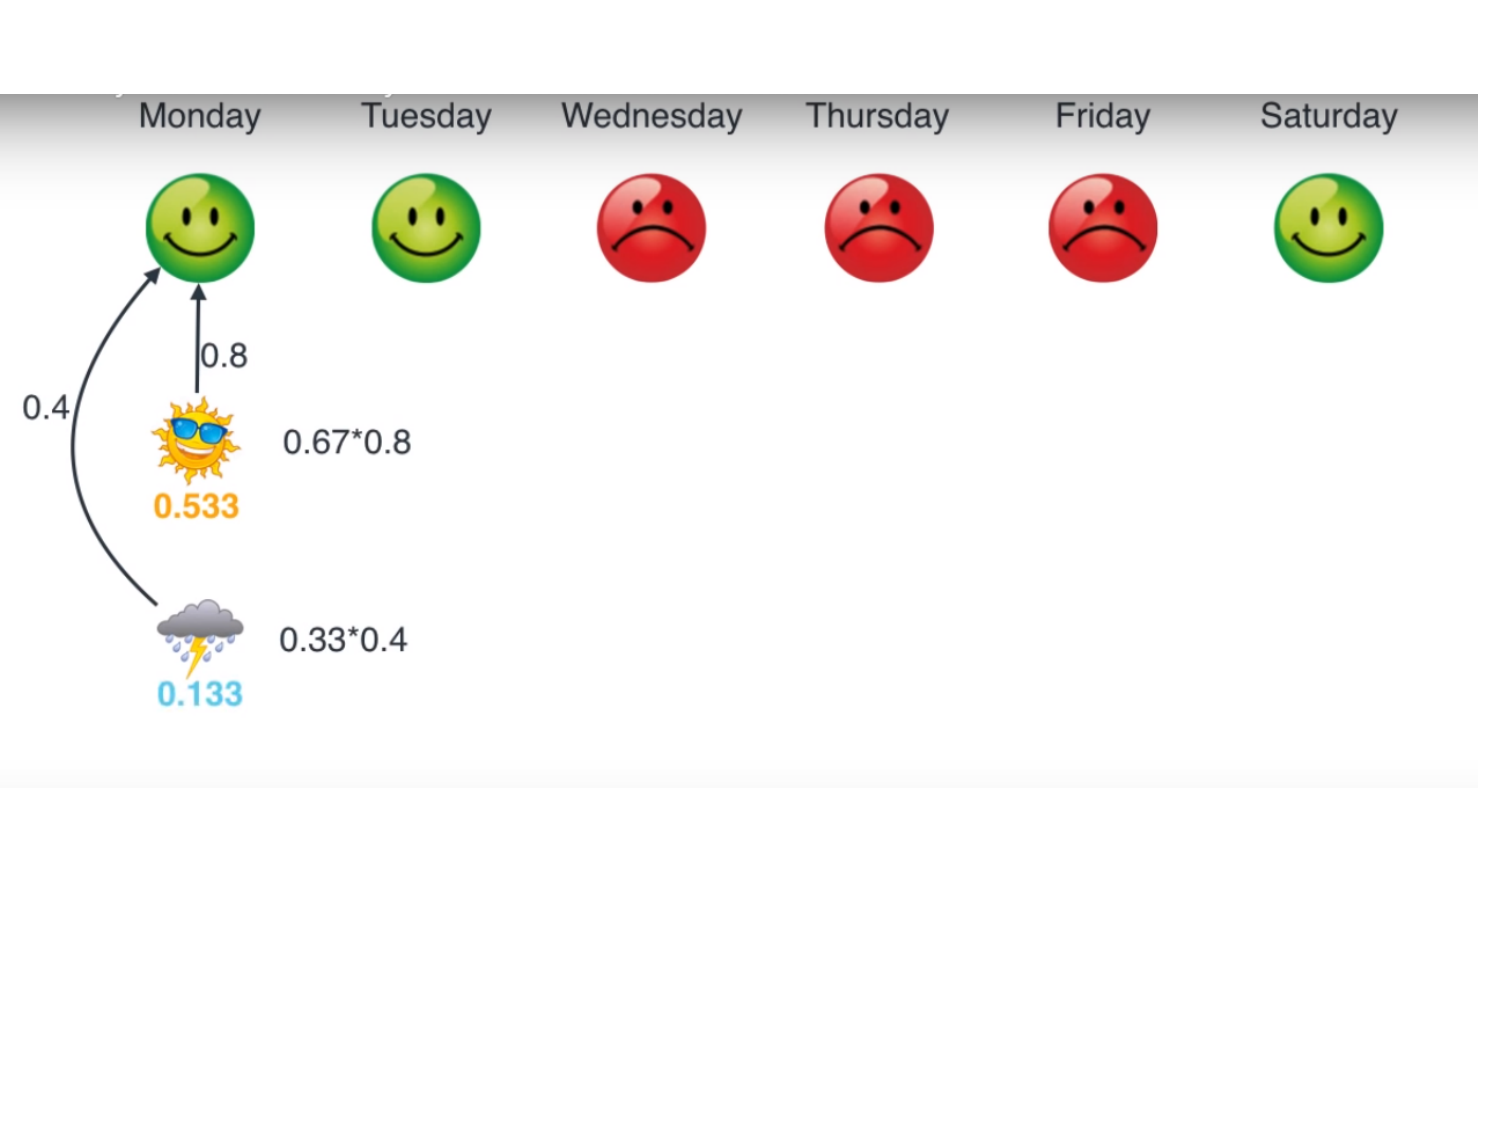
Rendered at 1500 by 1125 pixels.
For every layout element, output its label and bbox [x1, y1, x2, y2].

picture [0, 94, 1478, 788]
